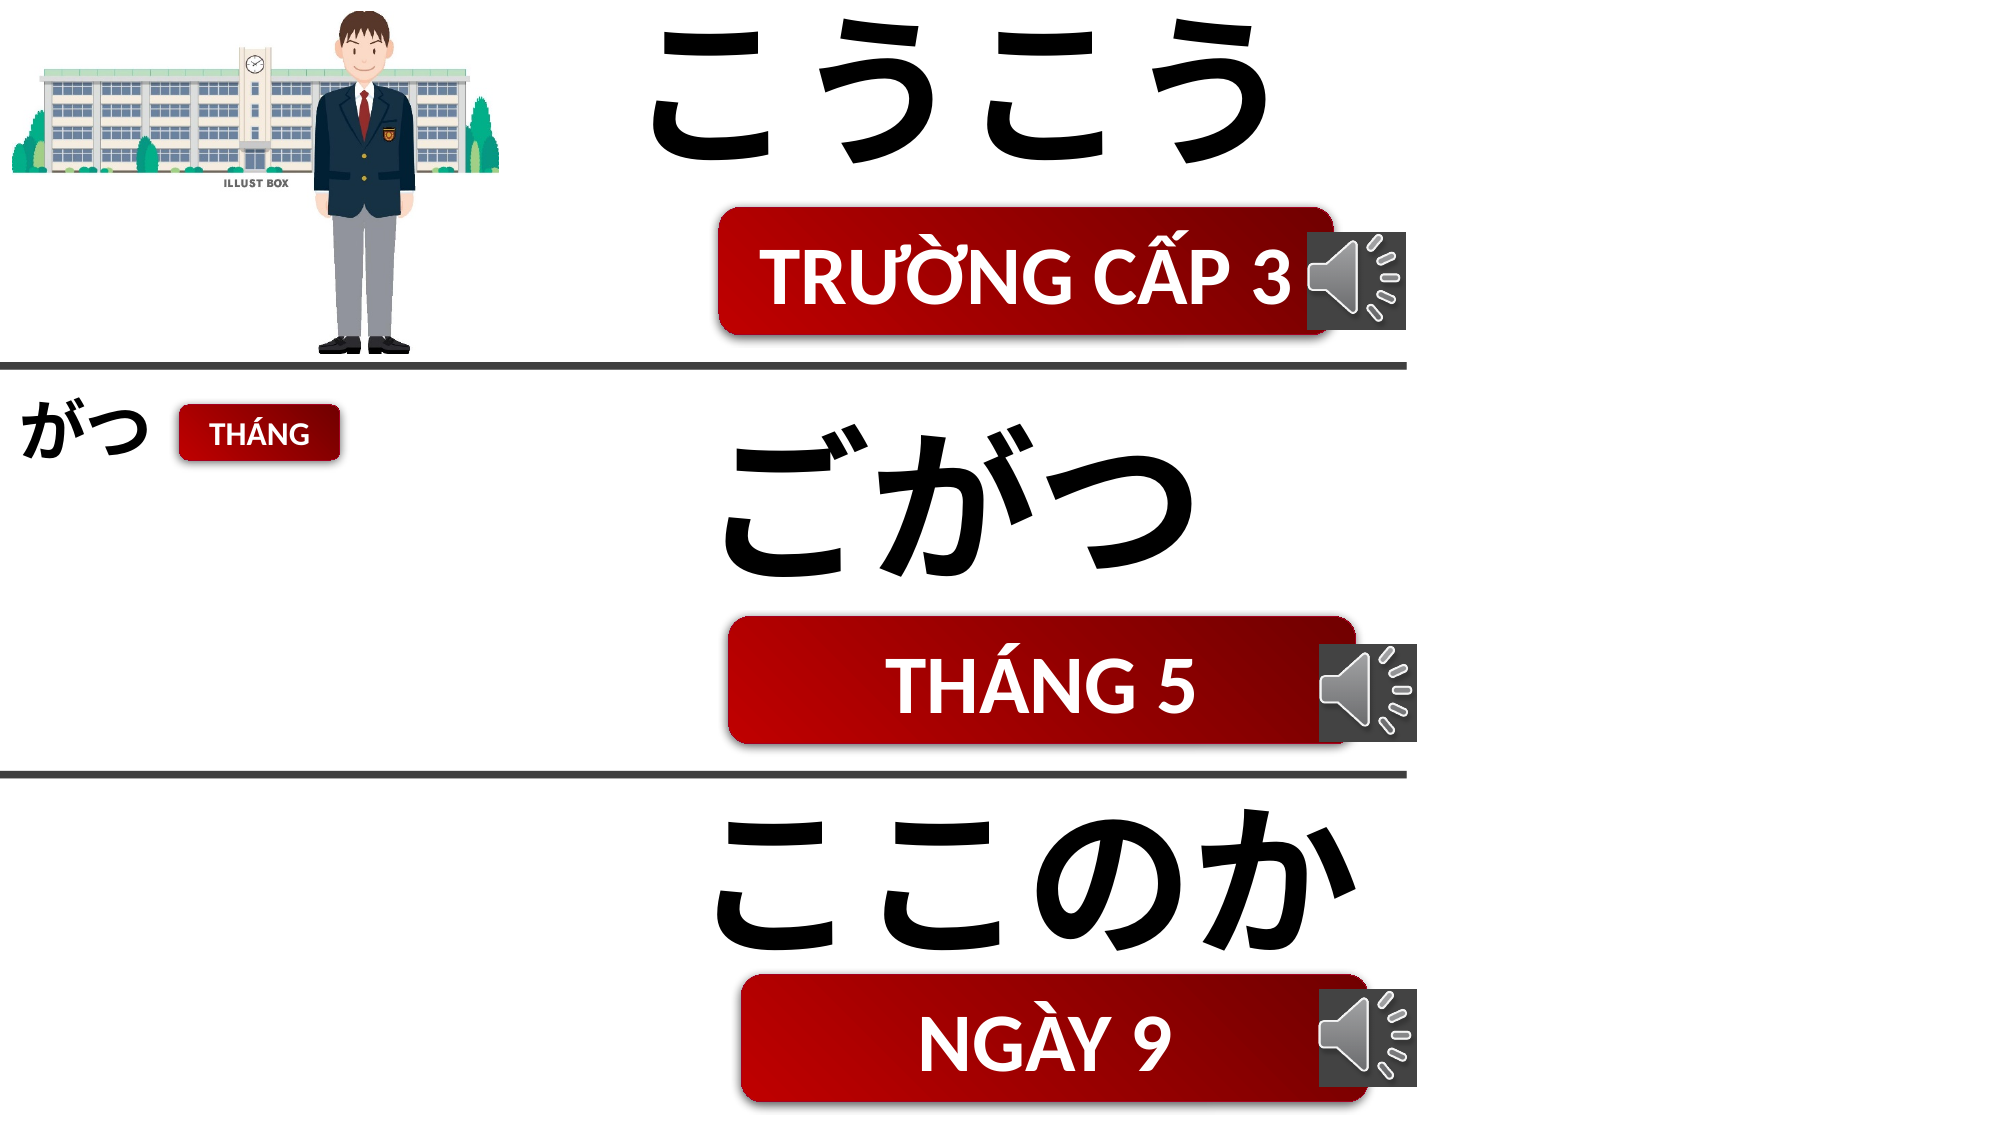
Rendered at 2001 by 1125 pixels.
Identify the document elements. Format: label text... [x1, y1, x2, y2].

text_box TRƯỜNG CẤP 3 [718, 207, 1334, 335]
picture [1317, 988, 1418, 1089]
text_box THÁNG 5 [728, 616, 1356, 744]
text_box ごがつ [553, 432, 1356, 571]
text_box [0, 362, 1407, 370]
text_box NGÀY 9 [741, 974, 1367, 1102]
picture [1306, 230, 1407, 331]
picture [1318, 642, 1419, 743]
text_box こうこう [591, 41, 1334, 133]
text_box [0, 770, 1407, 779]
picture [12, 11, 499, 354]
text_box THÁNG [179, 404, 340, 461]
text_box がつ [0, 382, 202, 475]
text_box ここのか [448, 807, 1604, 946]
